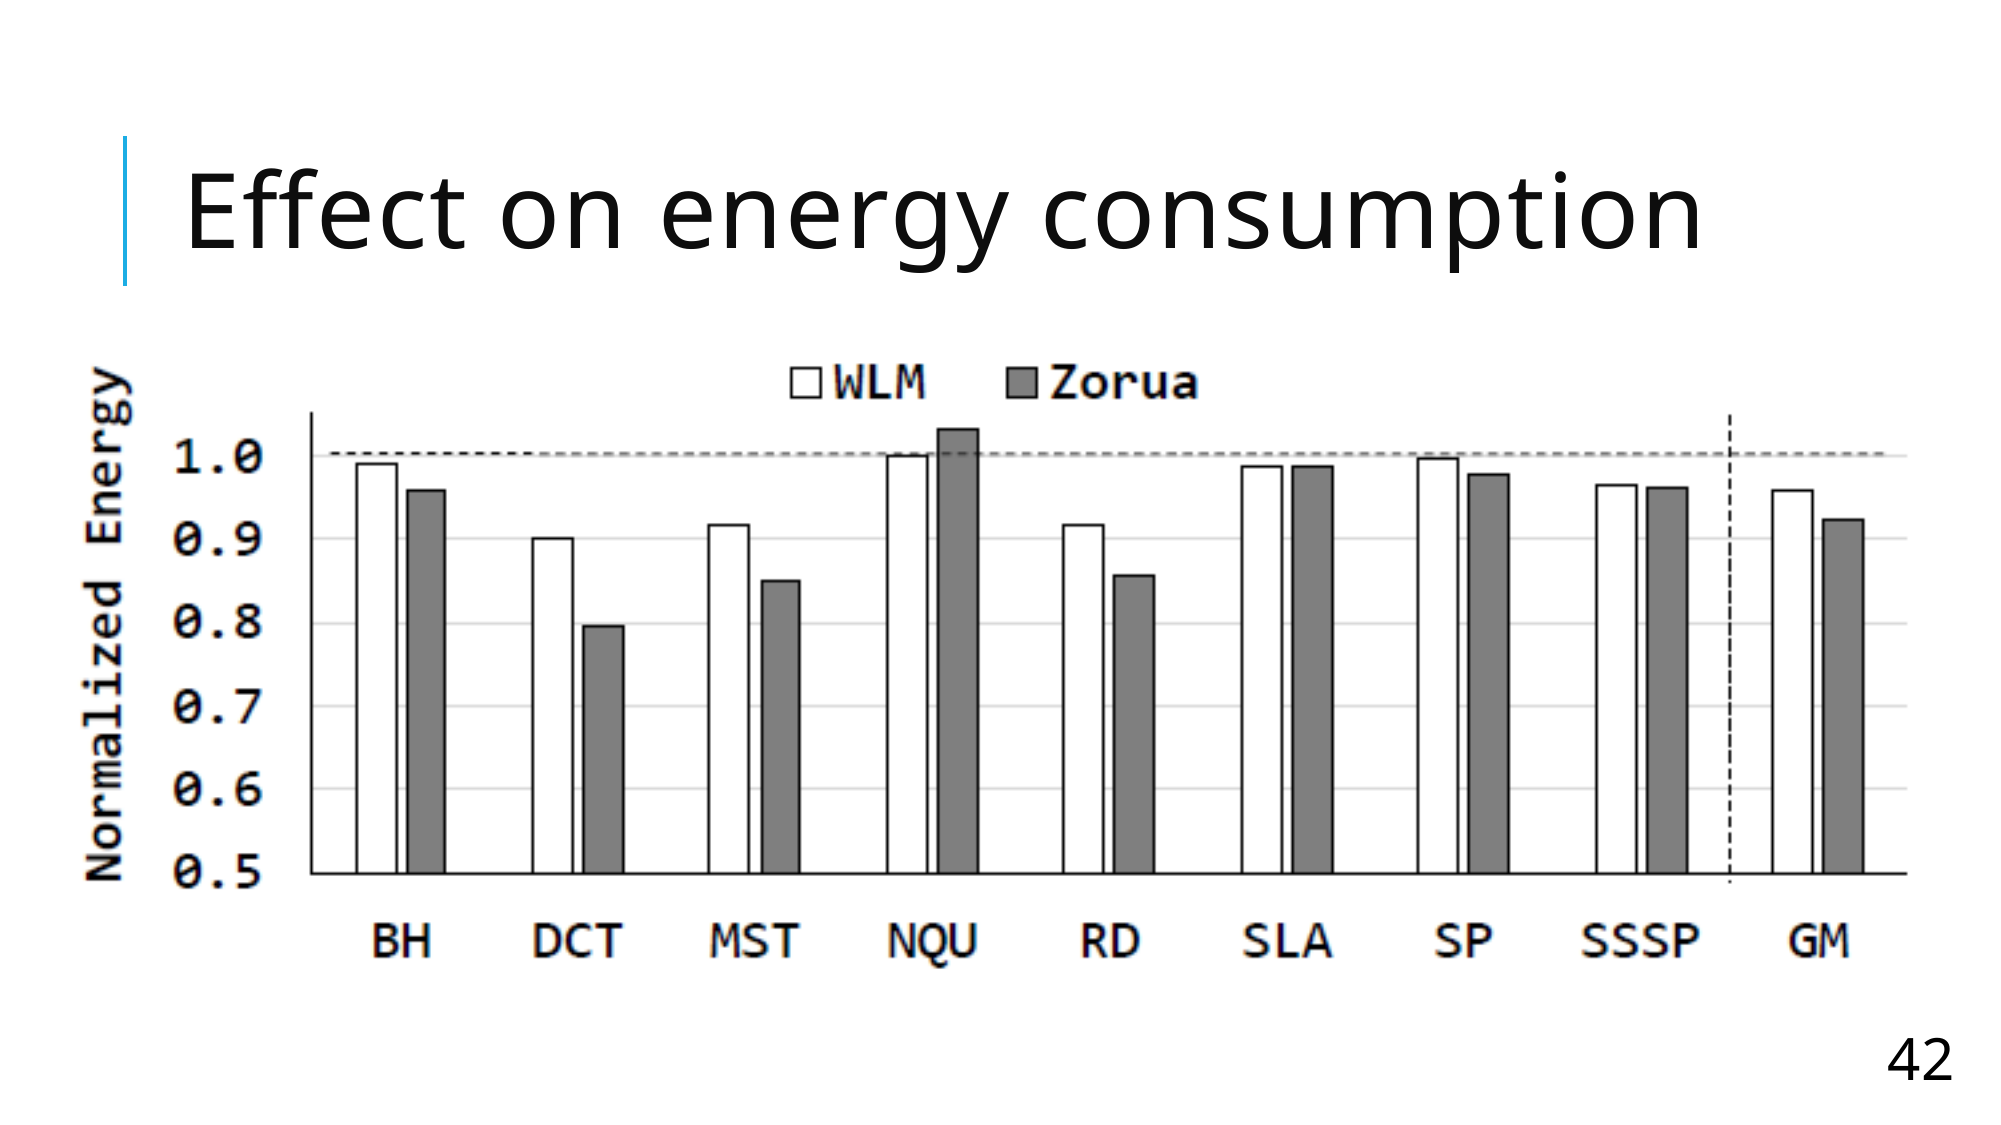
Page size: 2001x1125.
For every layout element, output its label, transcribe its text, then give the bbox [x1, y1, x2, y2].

title Effect on energy consumption [168, 96, 1763, 336]
slide_number 42 [1777, 1014, 1969, 1107]
picture [39, 341, 1970, 982]
